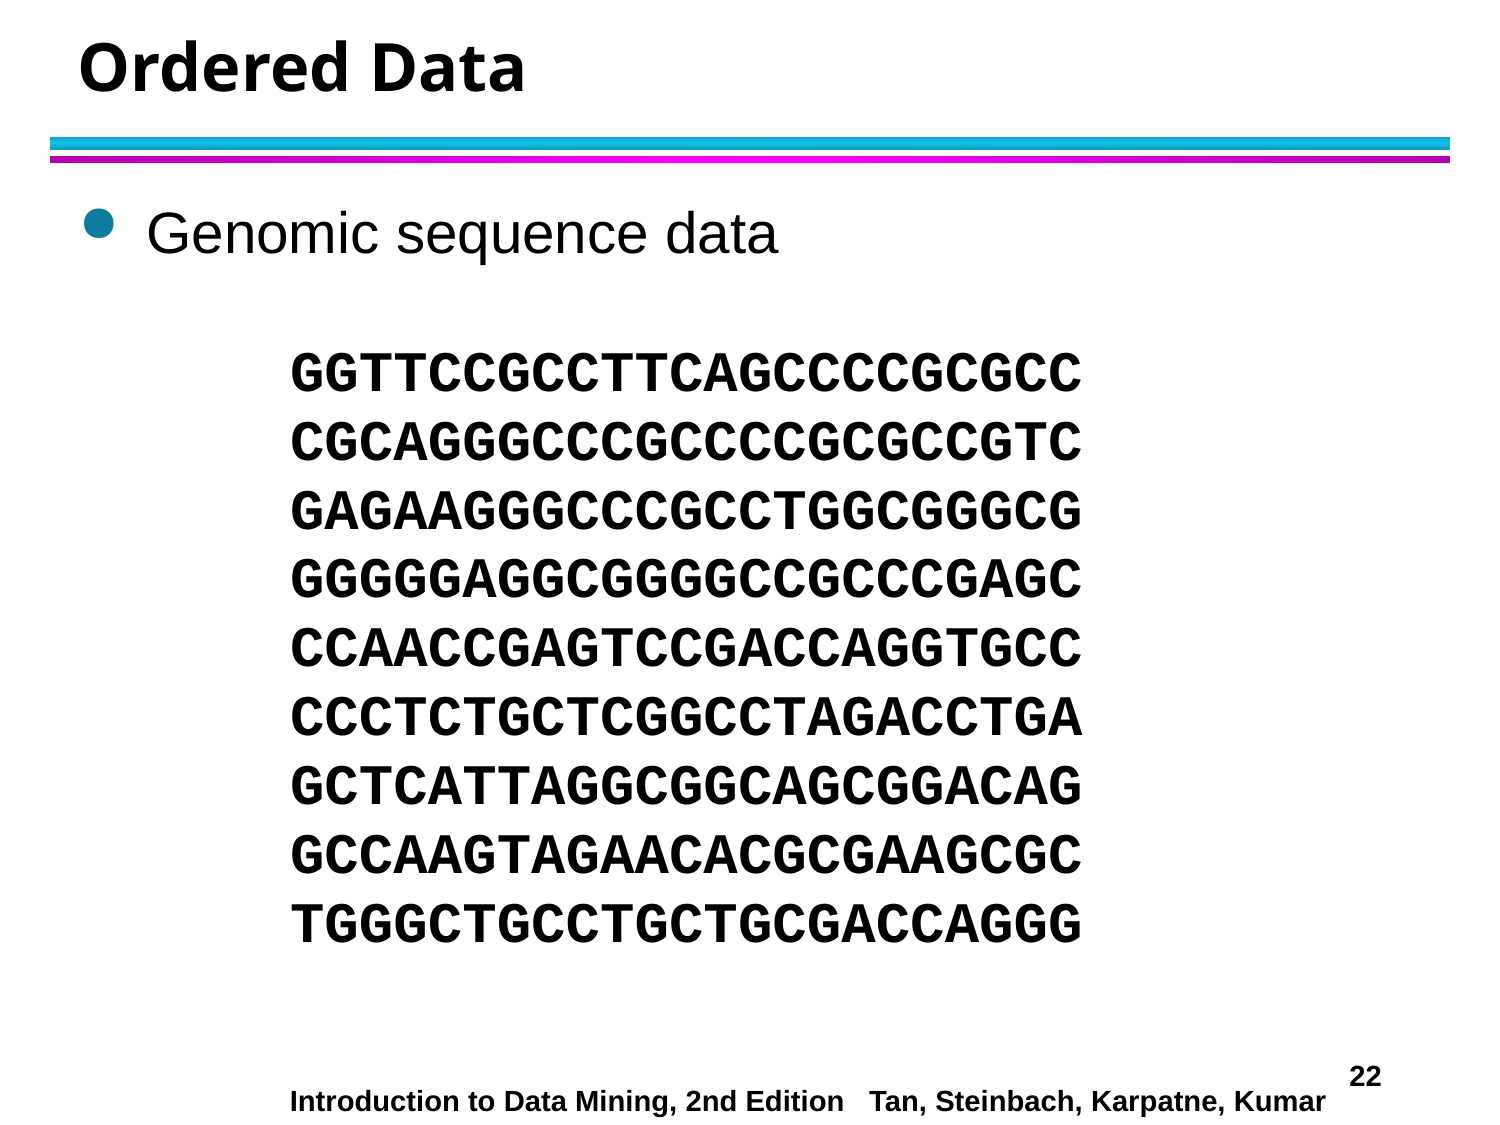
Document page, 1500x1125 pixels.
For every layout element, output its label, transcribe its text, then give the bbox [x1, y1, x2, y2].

list Genomic sequence data [67, 187, 1432, 1038]
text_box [262, 274, 1142, 1025]
title Ordered Data [62, 24, 1421, 113]
